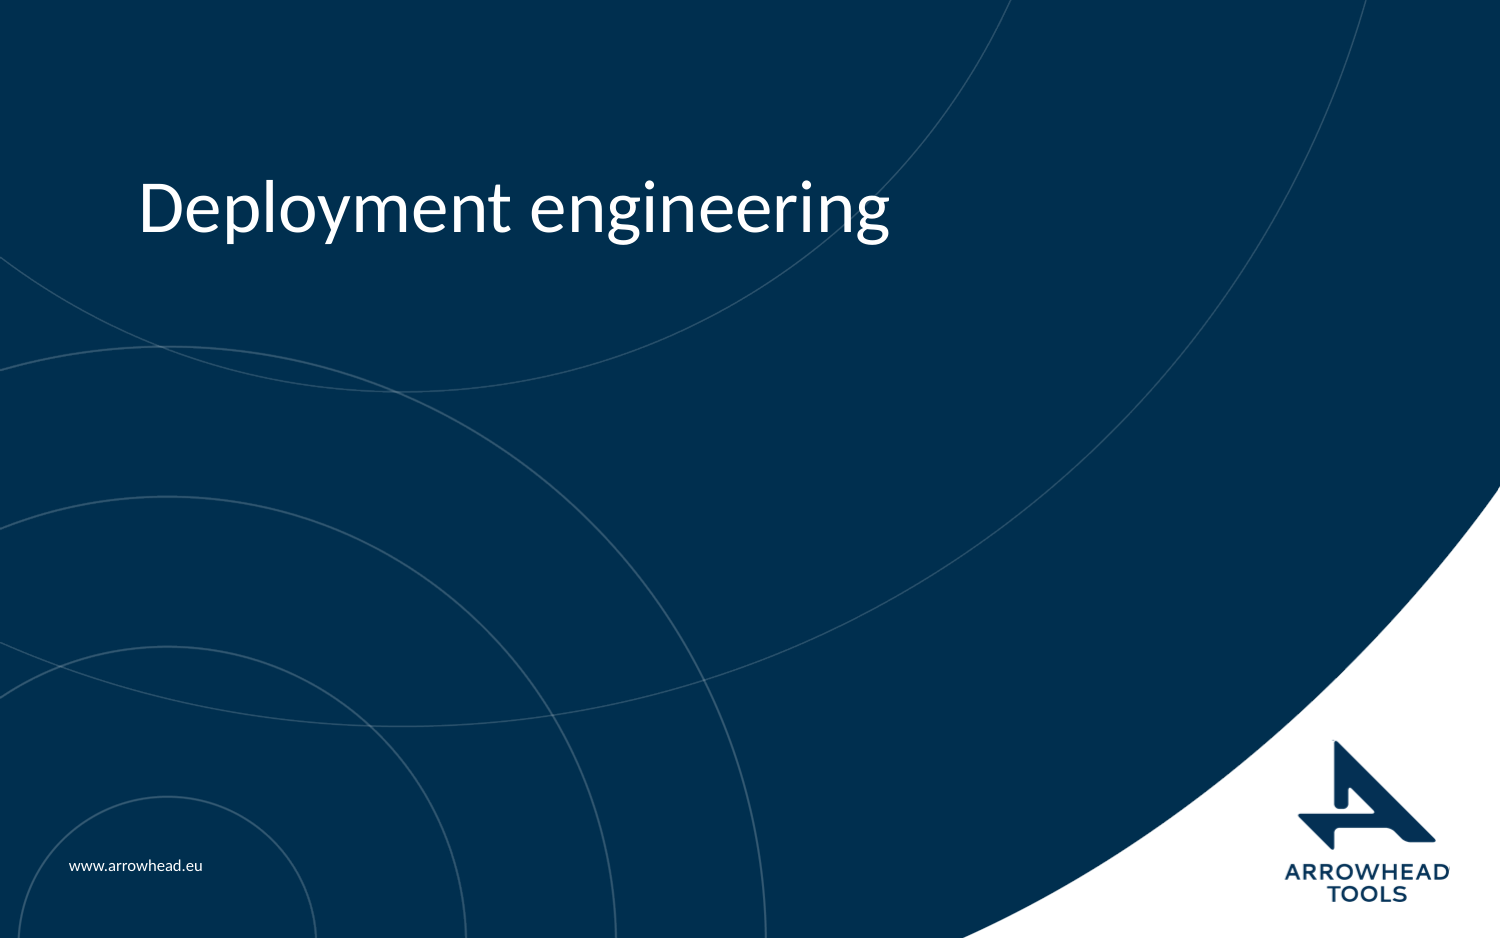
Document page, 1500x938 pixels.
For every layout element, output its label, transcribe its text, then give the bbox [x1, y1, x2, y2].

title Deployment engineering [130, 149, 1353, 247]
picture [0, 0, 1500, 938]
